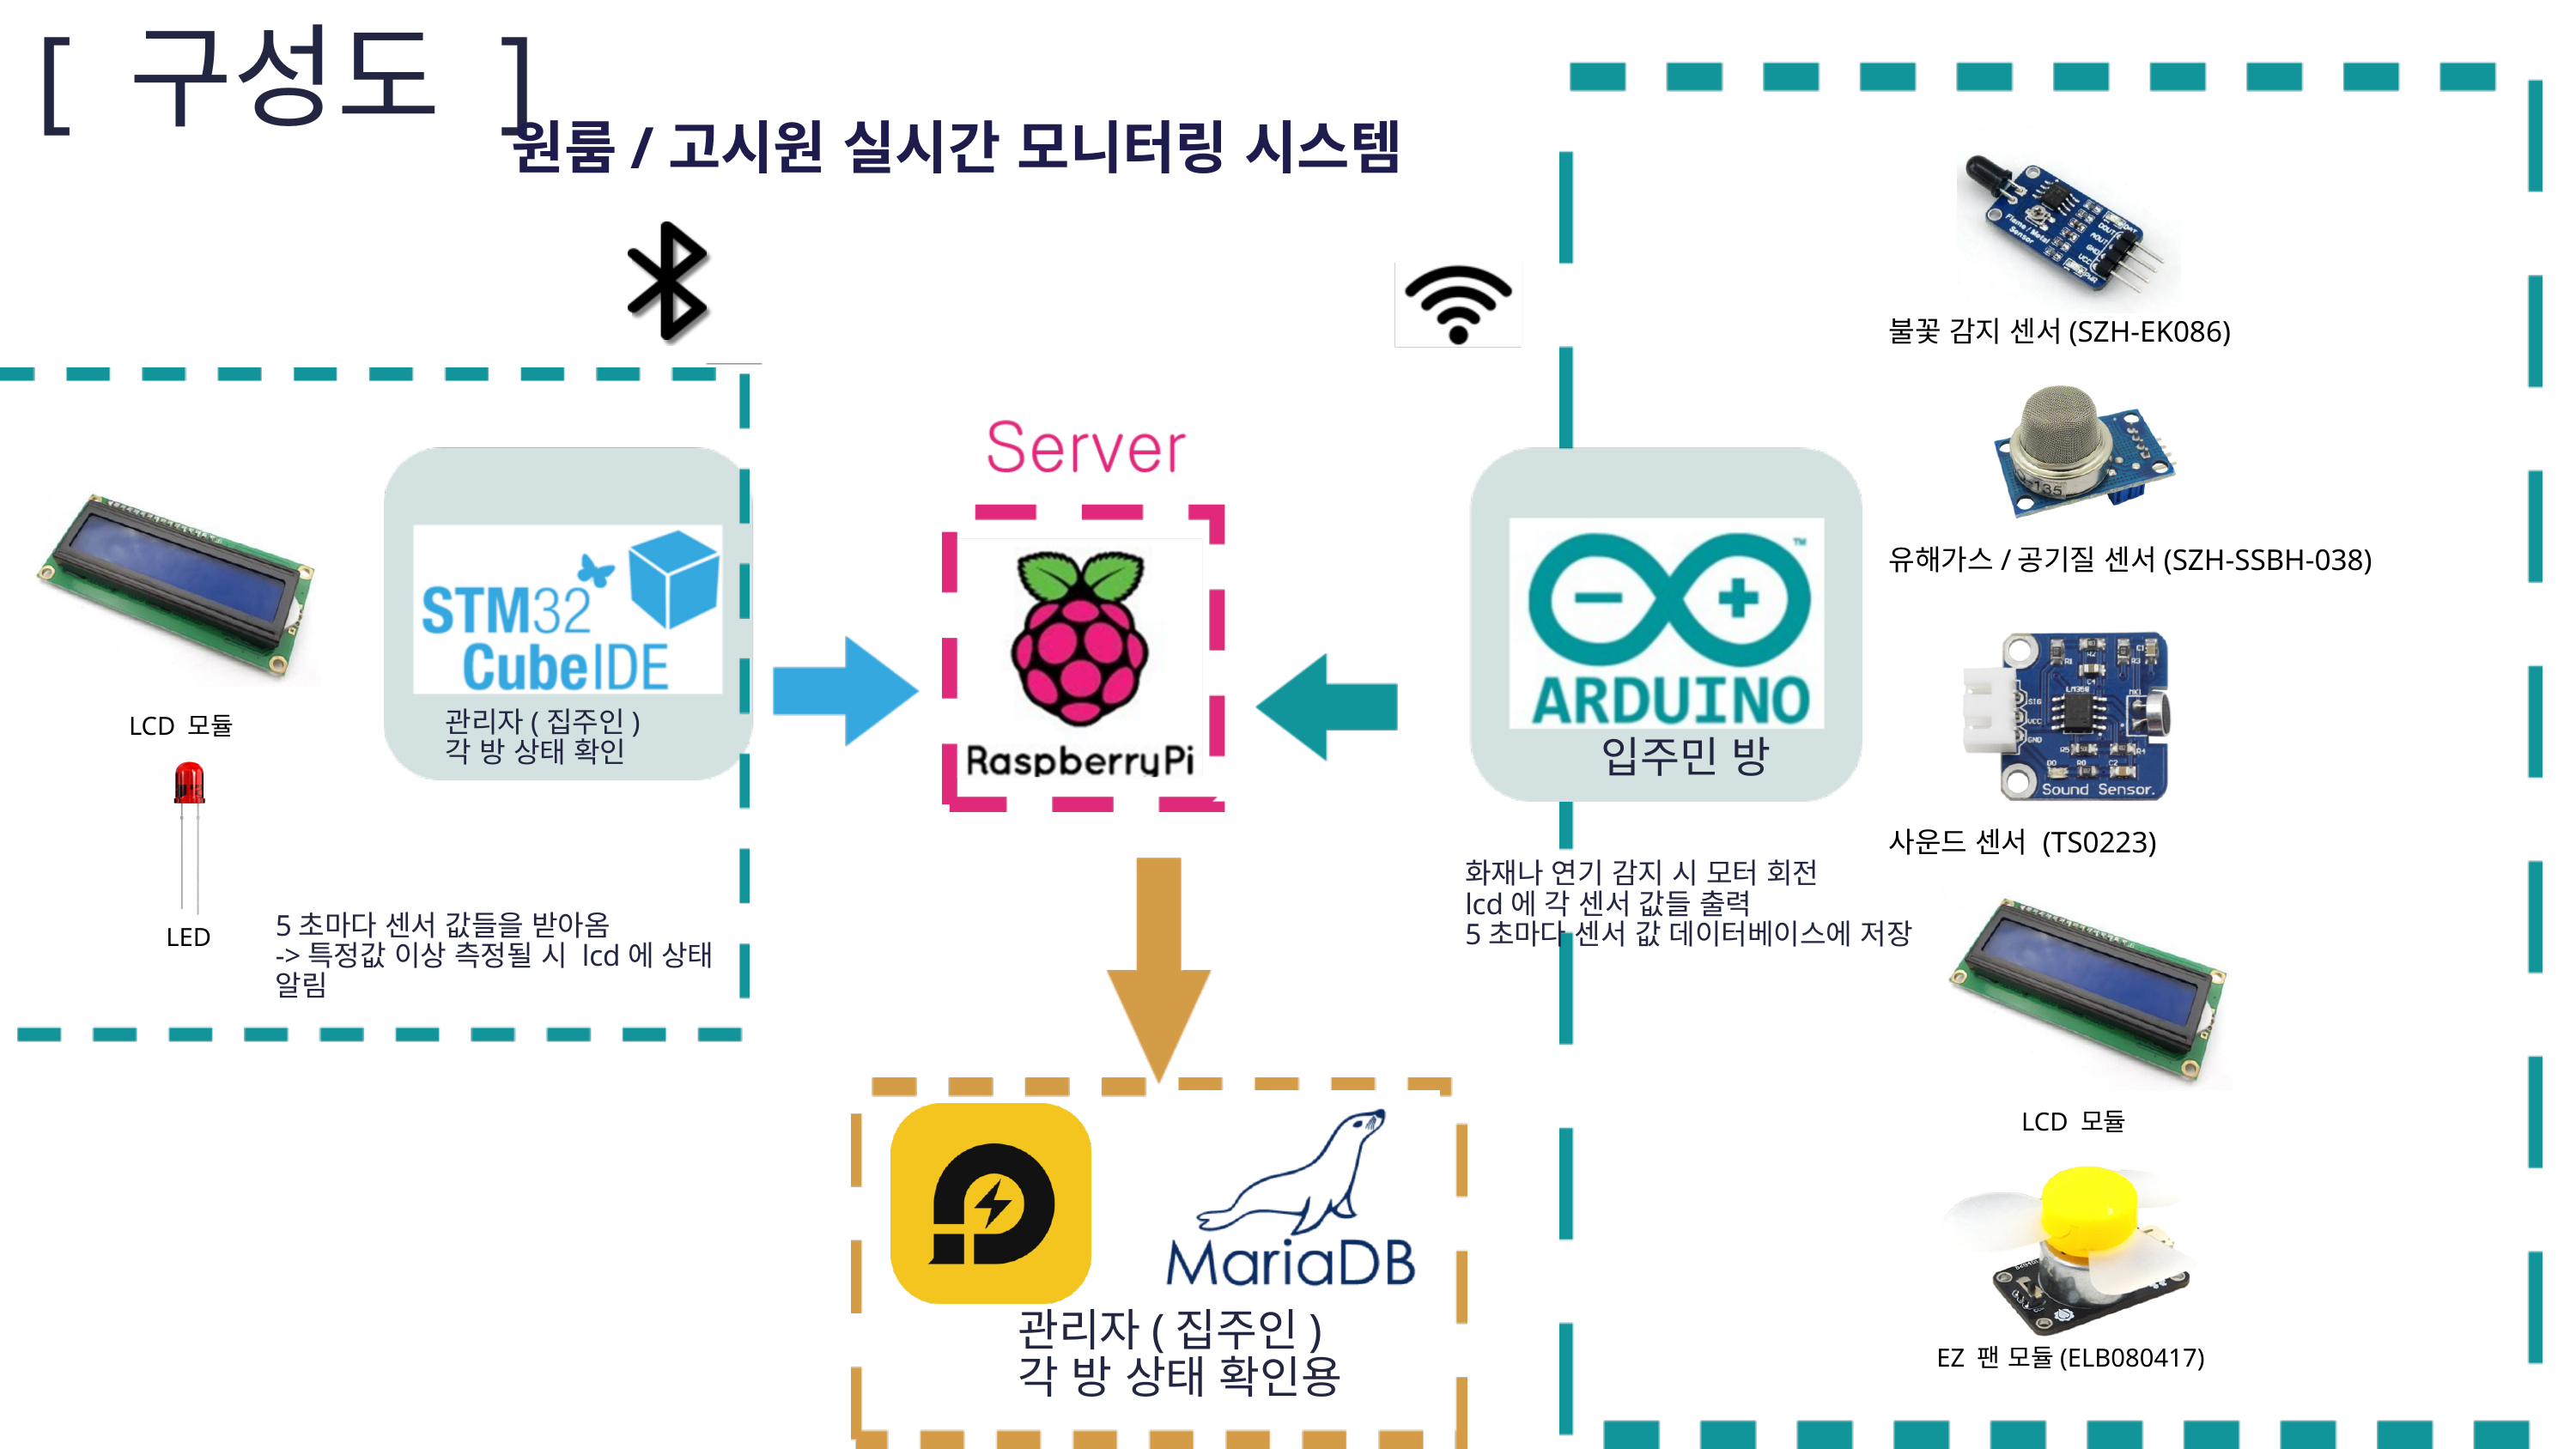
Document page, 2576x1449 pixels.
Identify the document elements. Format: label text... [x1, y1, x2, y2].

picture [0, 221, 920, 1054]
picture [851, 858, 1467, 1449]
text_box [ 구성도 ] [35, 23, 703, 181]
picture [1255, 35, 2543, 1449]
picture [942, 312, 1230, 813]
text_box 원룸/고시원 실시간 모니터링 시스템 [511, 100, 1485, 179]
text_box 화재나 연기 감지 시 모터 회전 lcd에 각 센서 값들 출력 5초마다 센서 값 데이터베이스에 저장 [1470, 860, 1555, 964]
